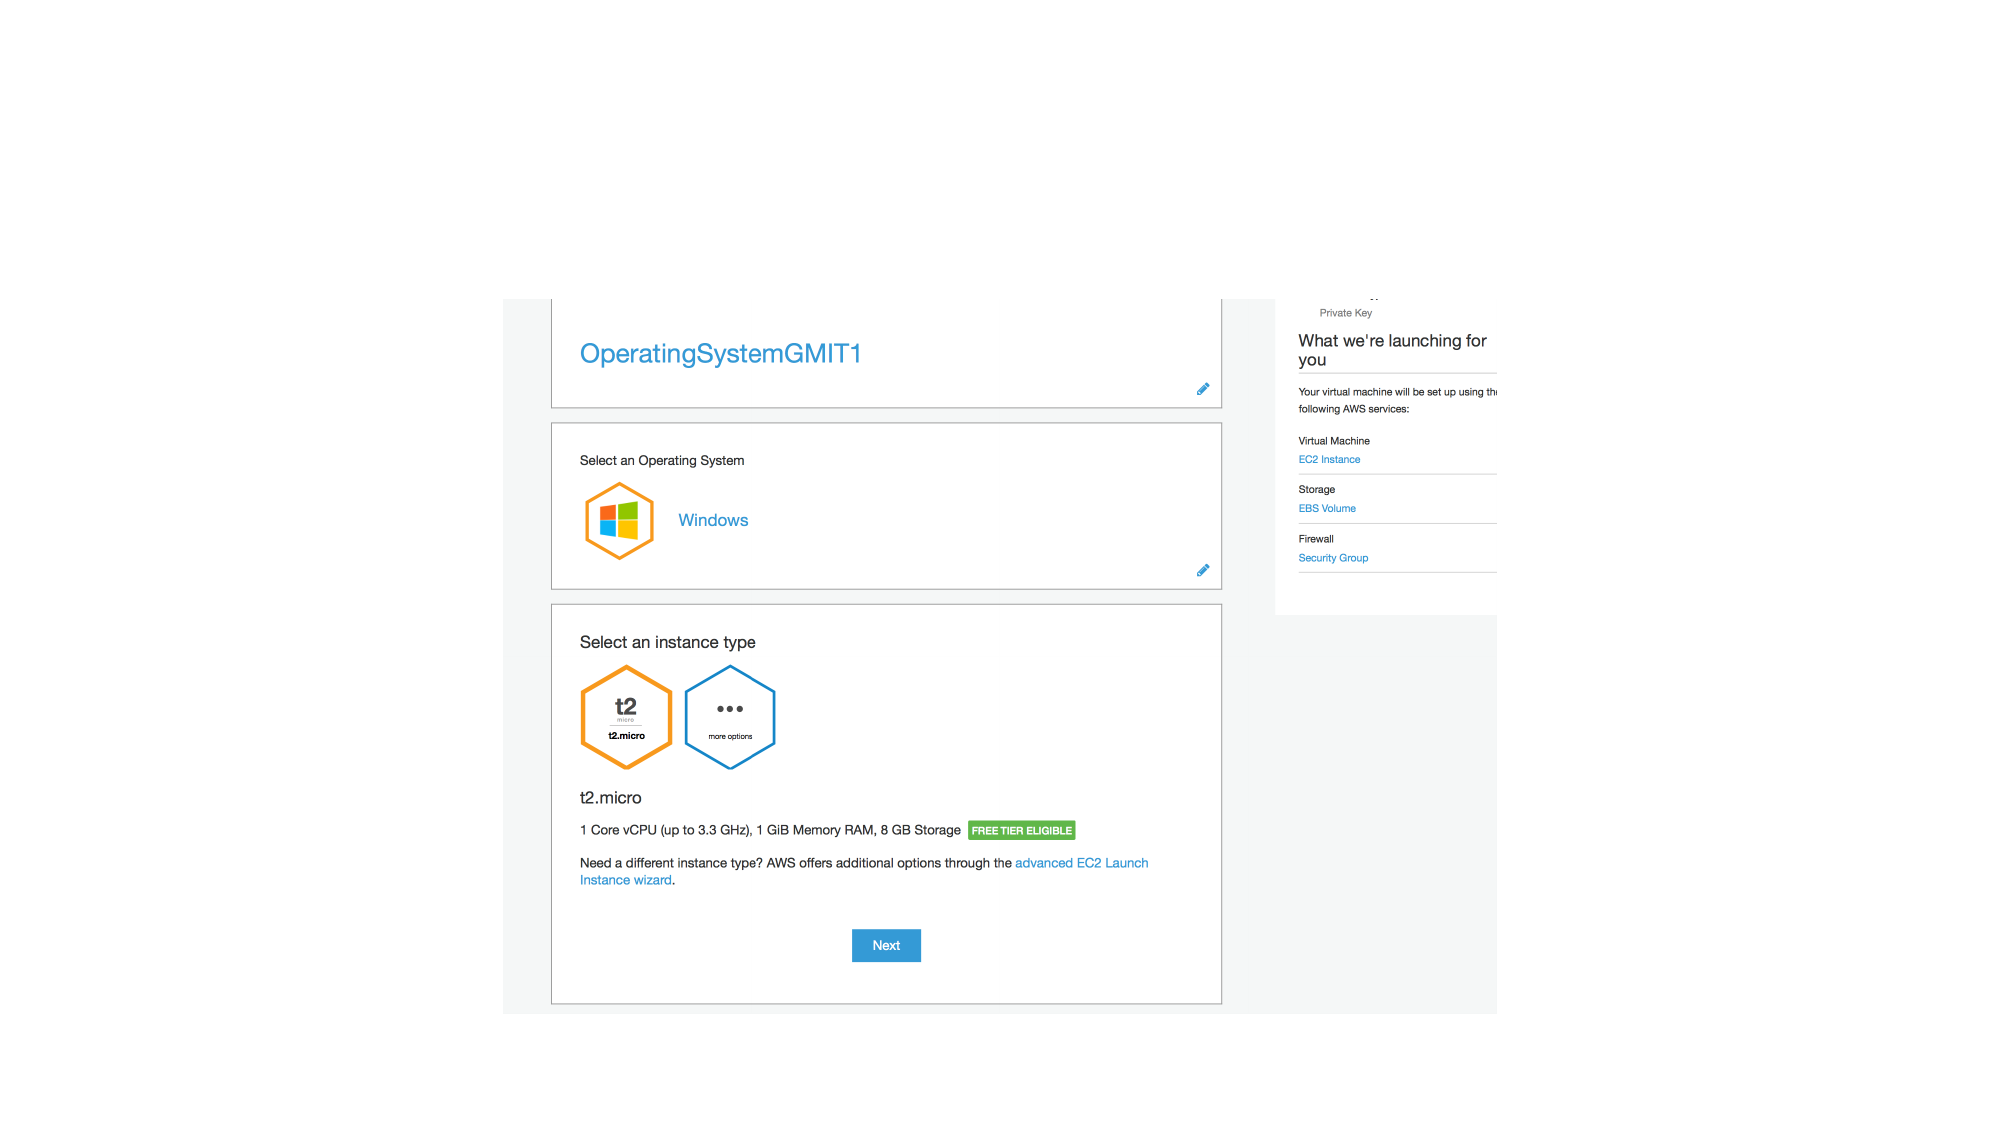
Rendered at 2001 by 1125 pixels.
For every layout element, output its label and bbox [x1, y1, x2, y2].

list [503, 299, 1497, 1014]
